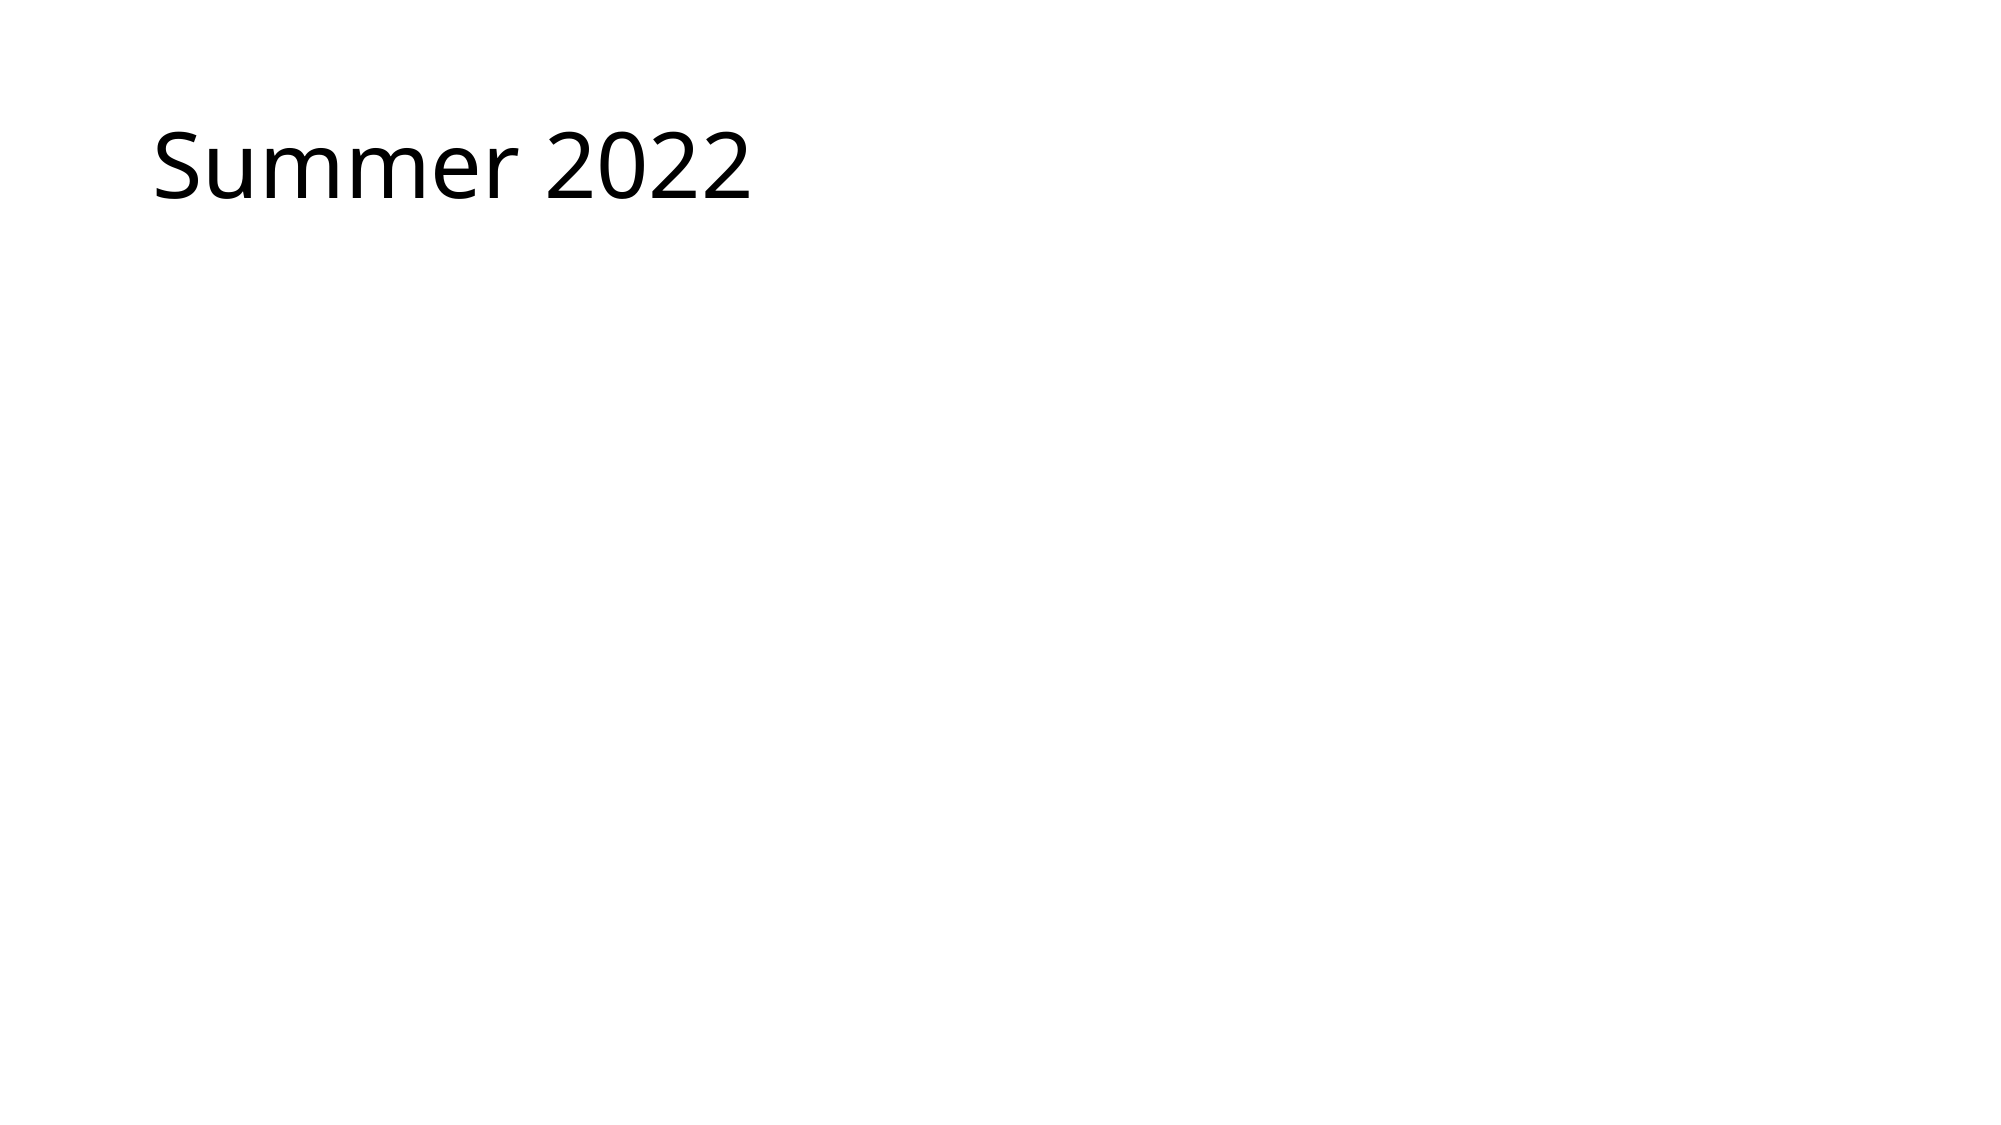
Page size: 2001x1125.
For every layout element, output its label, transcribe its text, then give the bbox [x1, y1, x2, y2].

title Summer 2022 [137, 59, 1863, 278]
